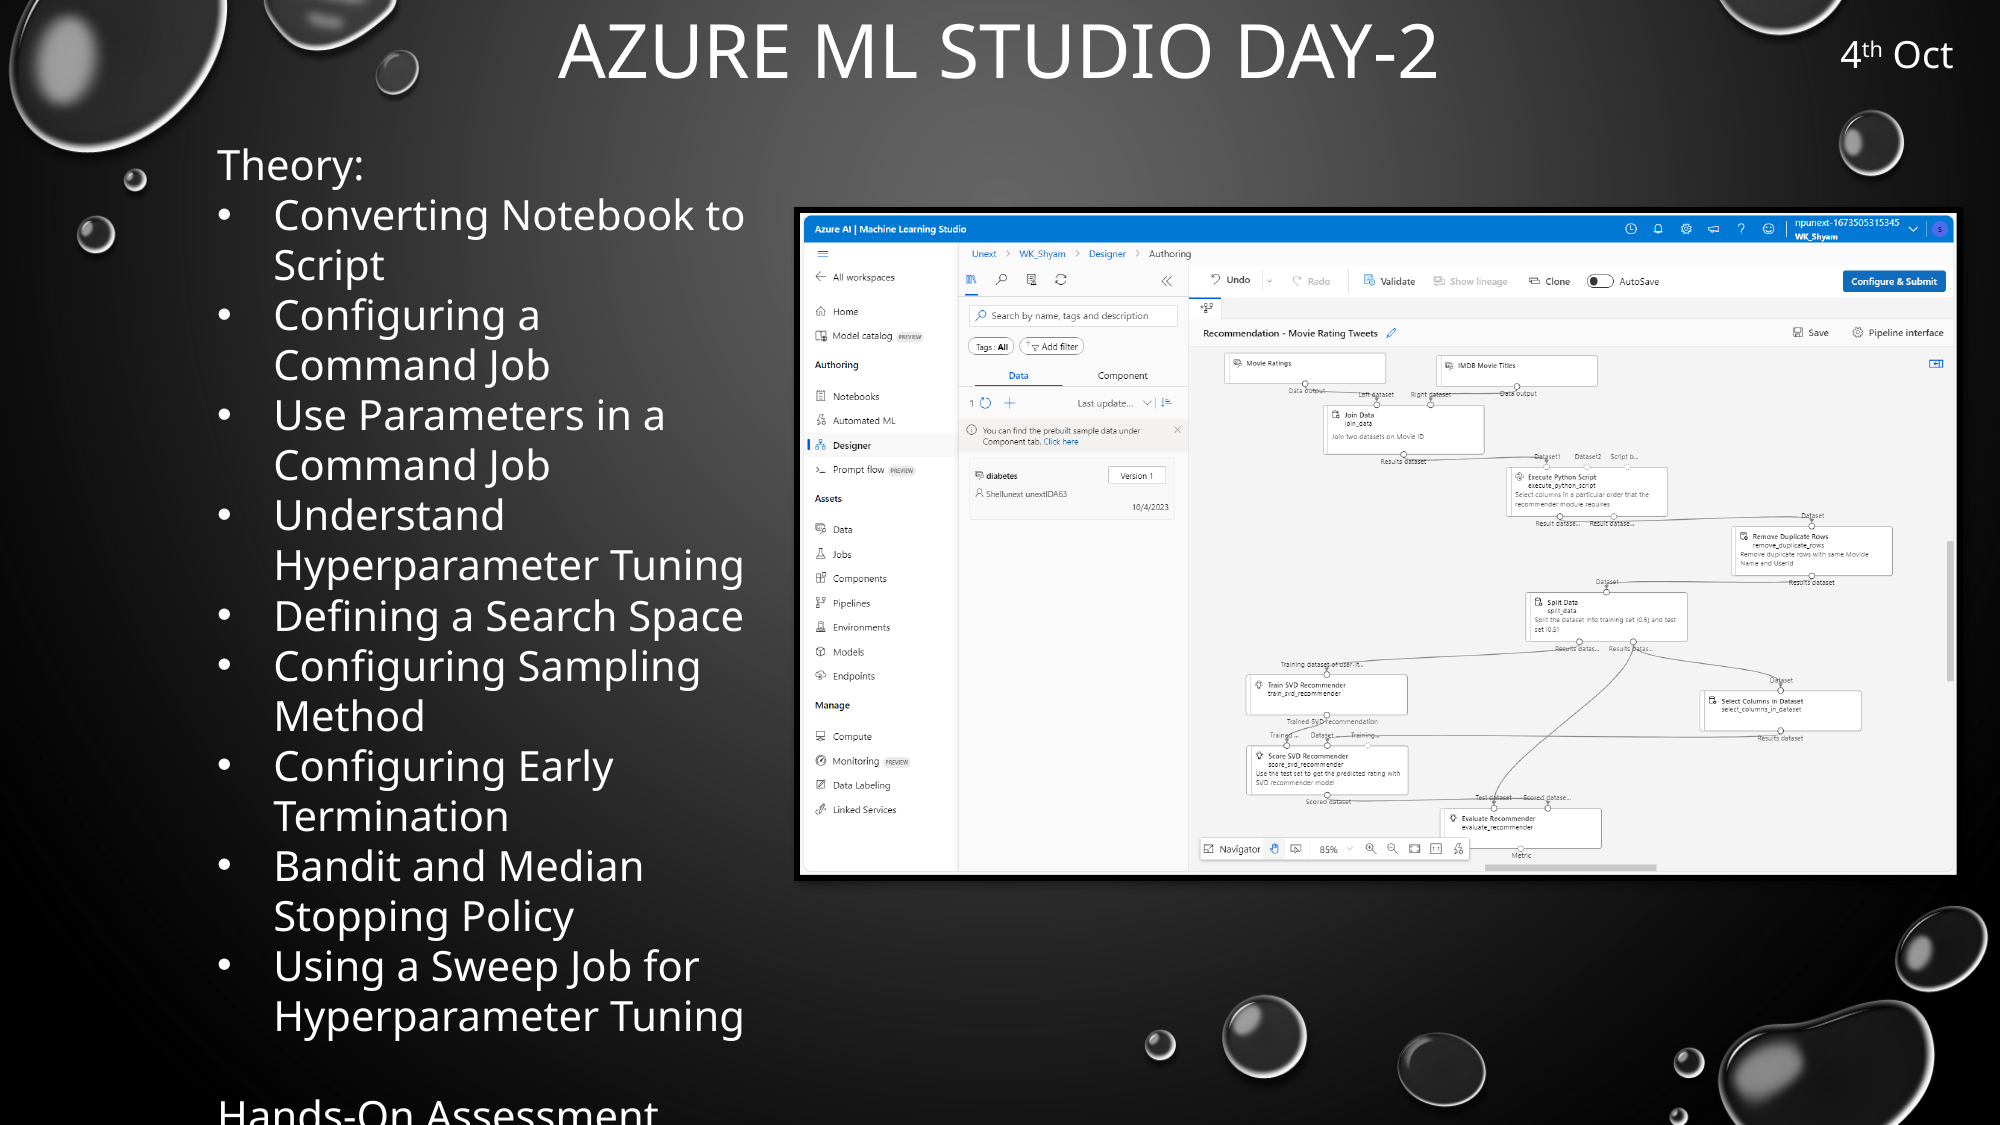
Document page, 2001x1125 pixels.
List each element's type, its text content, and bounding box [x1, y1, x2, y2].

picture [0, 0, 2000, 1125]
text_box Theory: Converting Notebook to Script Configuring a Command Job Use Parameters in a Command Job Understand Hyperparameter Tuning Defining a Search Space Configuring Sampling Method Configuring Early Termination Bandit and Median Stopping Policy Using a Sweep Job for Hyperparameter Tuning Hands-On Assessment [202, 131, 769, 1125]
text_box 4th Oct [1825, 23, 2000, 84]
text_box AZURE ML STUDIO DAY-2 [475, 0, 1525, 108]
